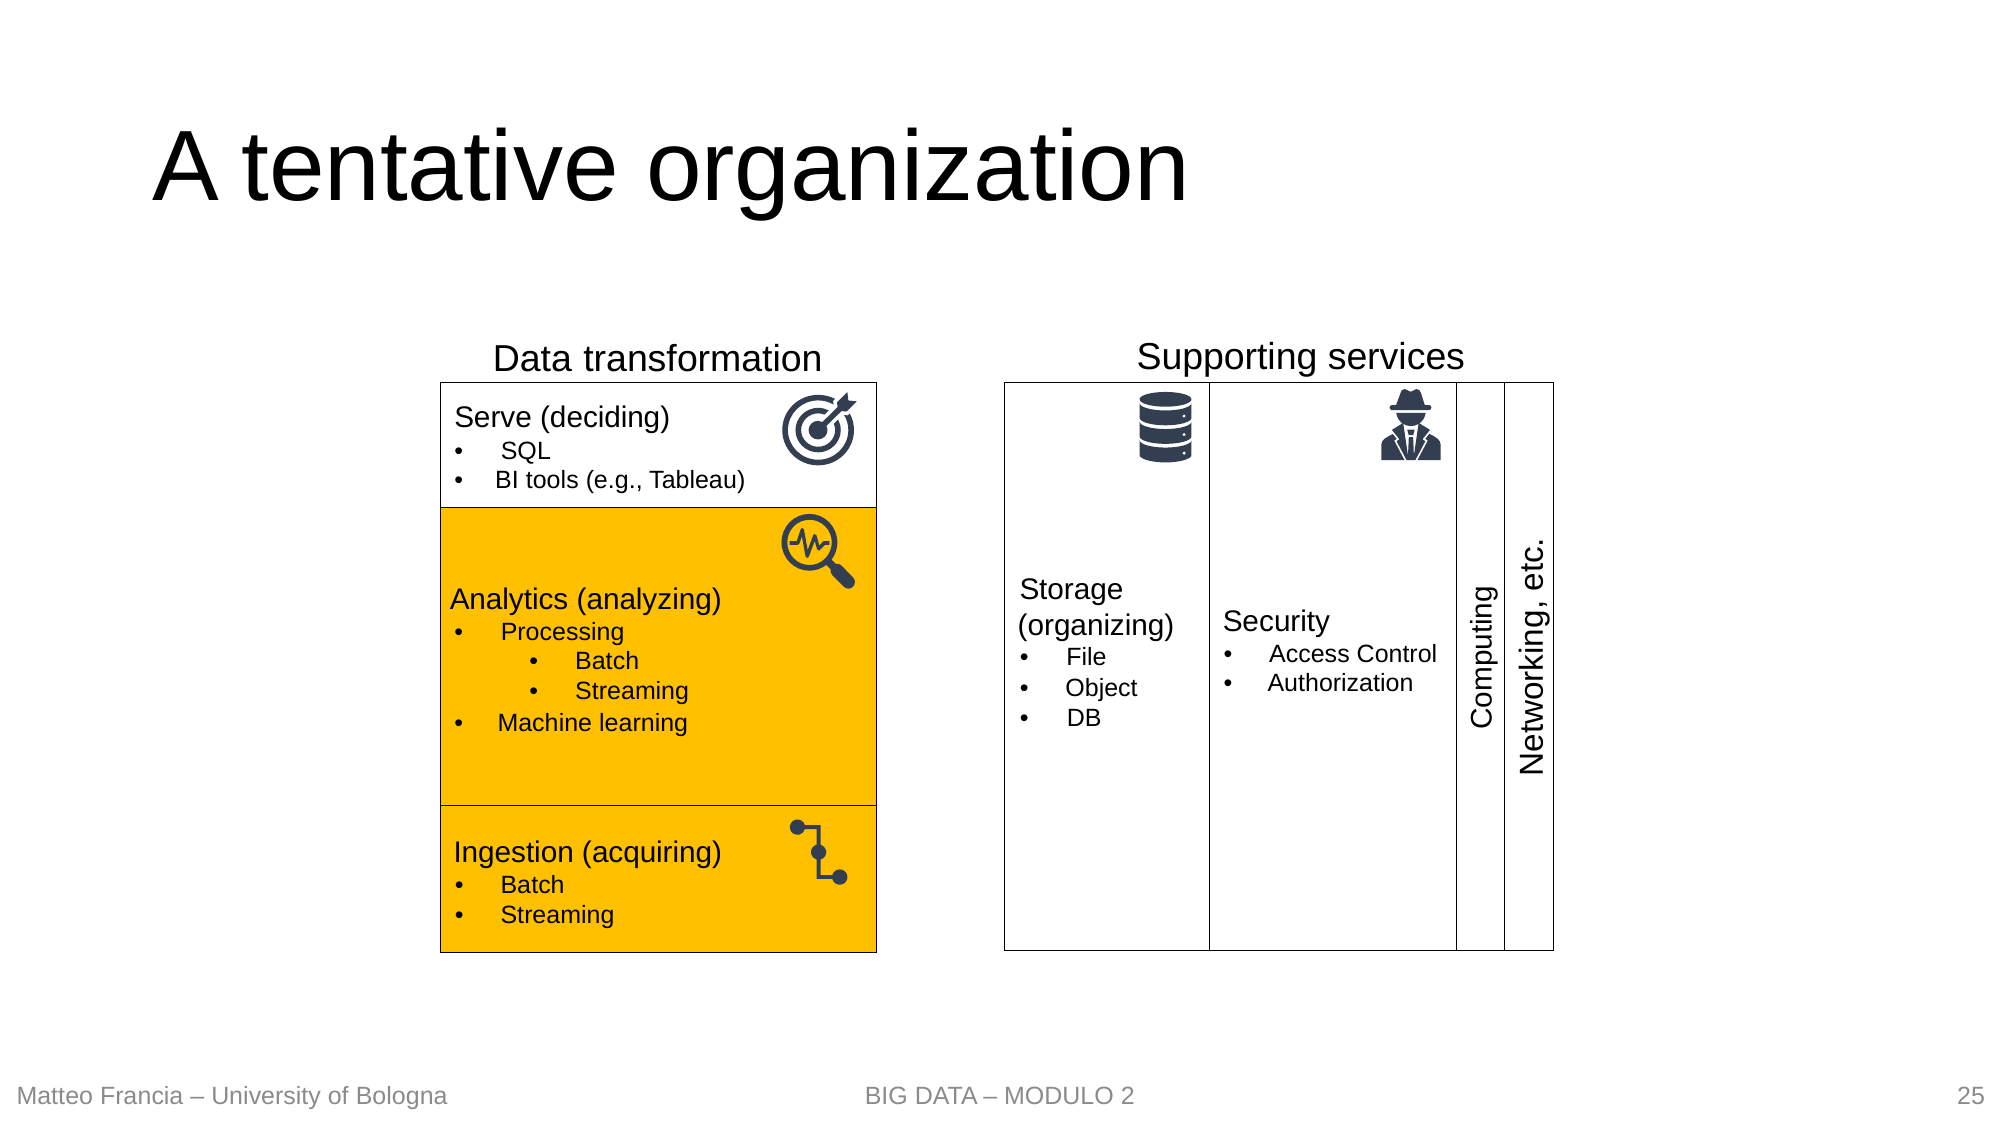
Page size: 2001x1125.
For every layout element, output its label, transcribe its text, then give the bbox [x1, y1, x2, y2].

footer Matteo Francia – University of Bologna [0, 1065, 466, 1125]
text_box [439, 325, 1558, 953]
title A tentative organization [137, 59, 1863, 278]
slide_number 25 [1550, 1065, 2000, 1125]
